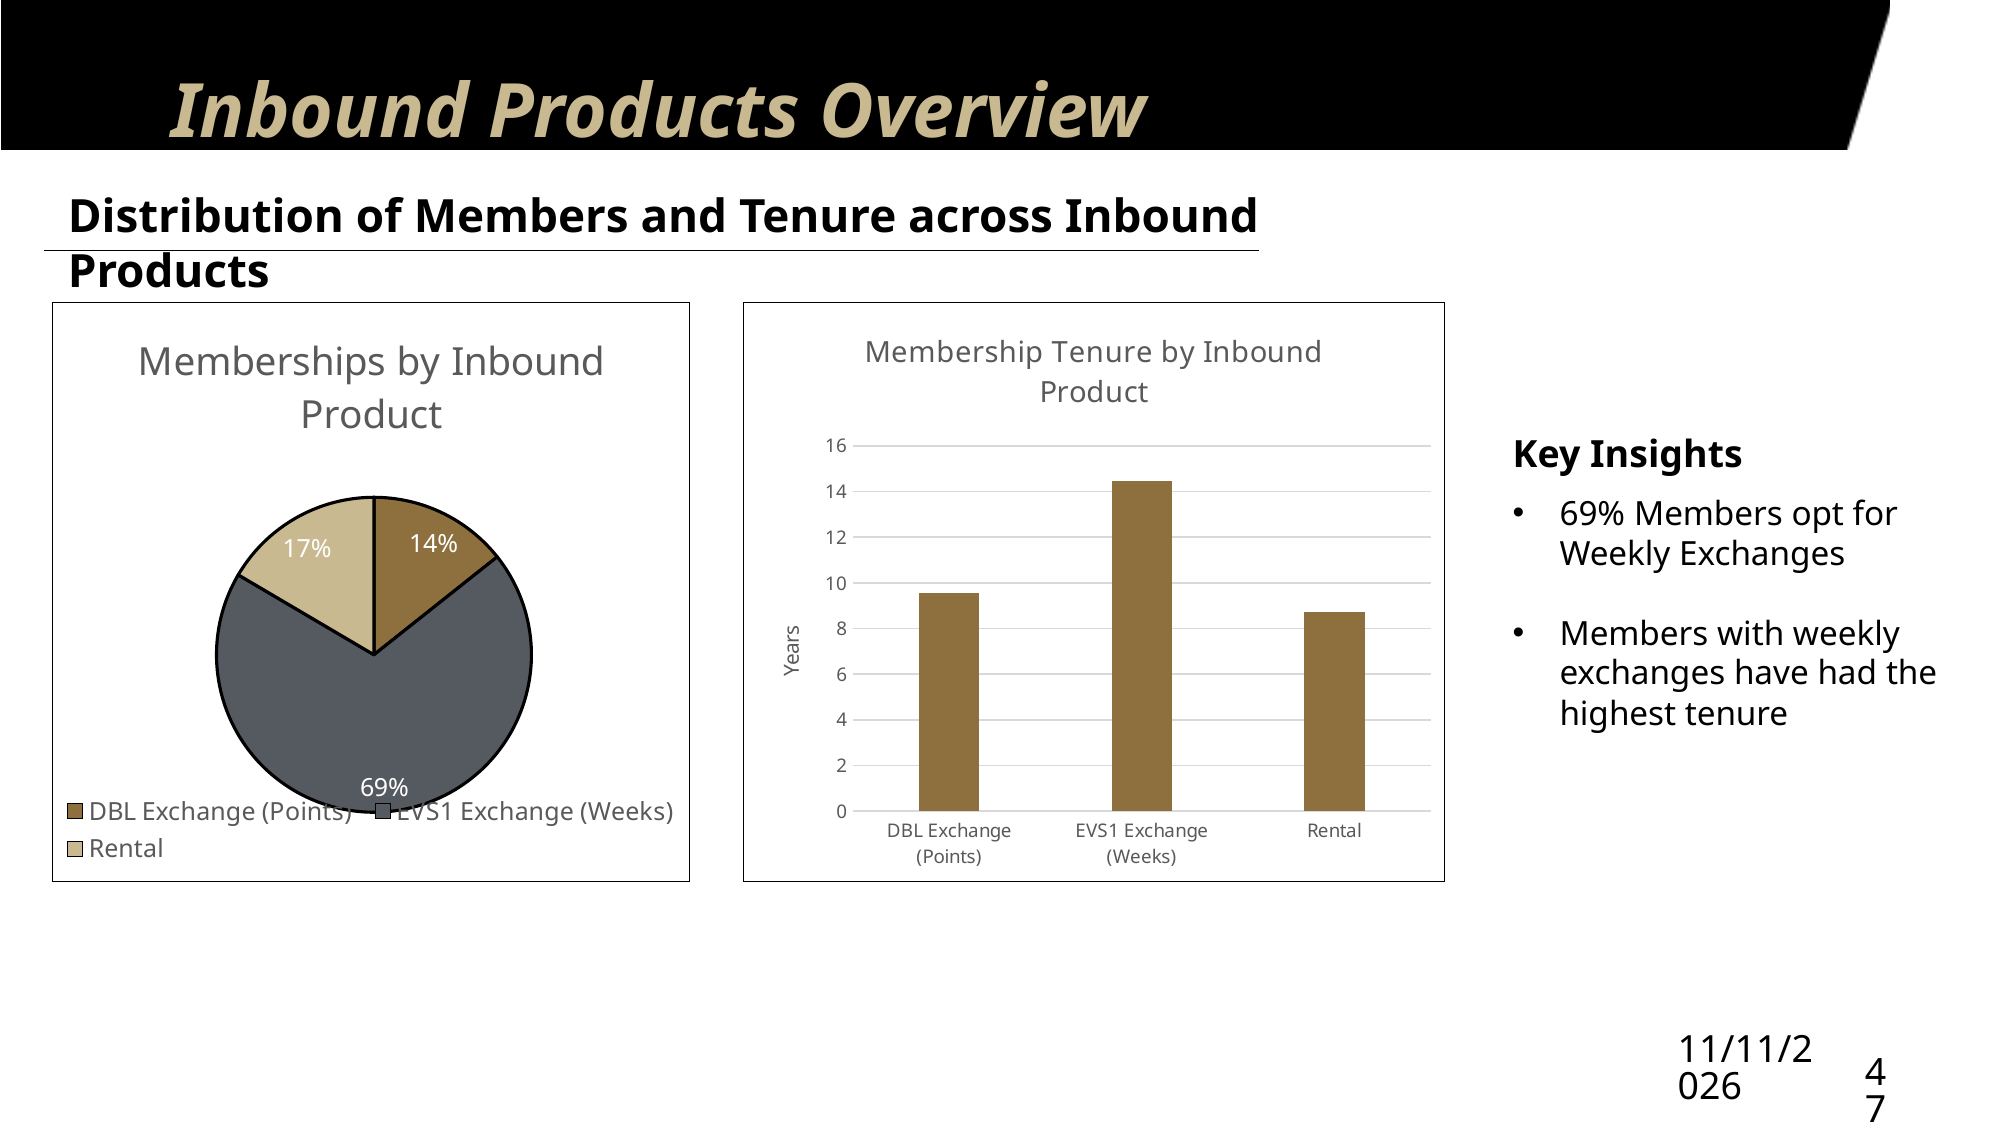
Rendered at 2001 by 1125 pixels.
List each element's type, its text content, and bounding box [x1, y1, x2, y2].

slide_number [1662, 1017, 1834, 1071]
slide_number 47 [1838, 1031, 1919, 1092]
text_box Key Insights 69% Members opt for Weekly Exchanges Members with weekly exchanges have had the highest tenure [1497, 422, 1962, 740]
text_box Distribution of Members and Tenure across Inbound Products [53, 179, 1280, 305]
chart [52, 302, 690, 882]
title Inbound Products Overview [168, 70, 1689, 158]
chart [743, 302, 1445, 882]
